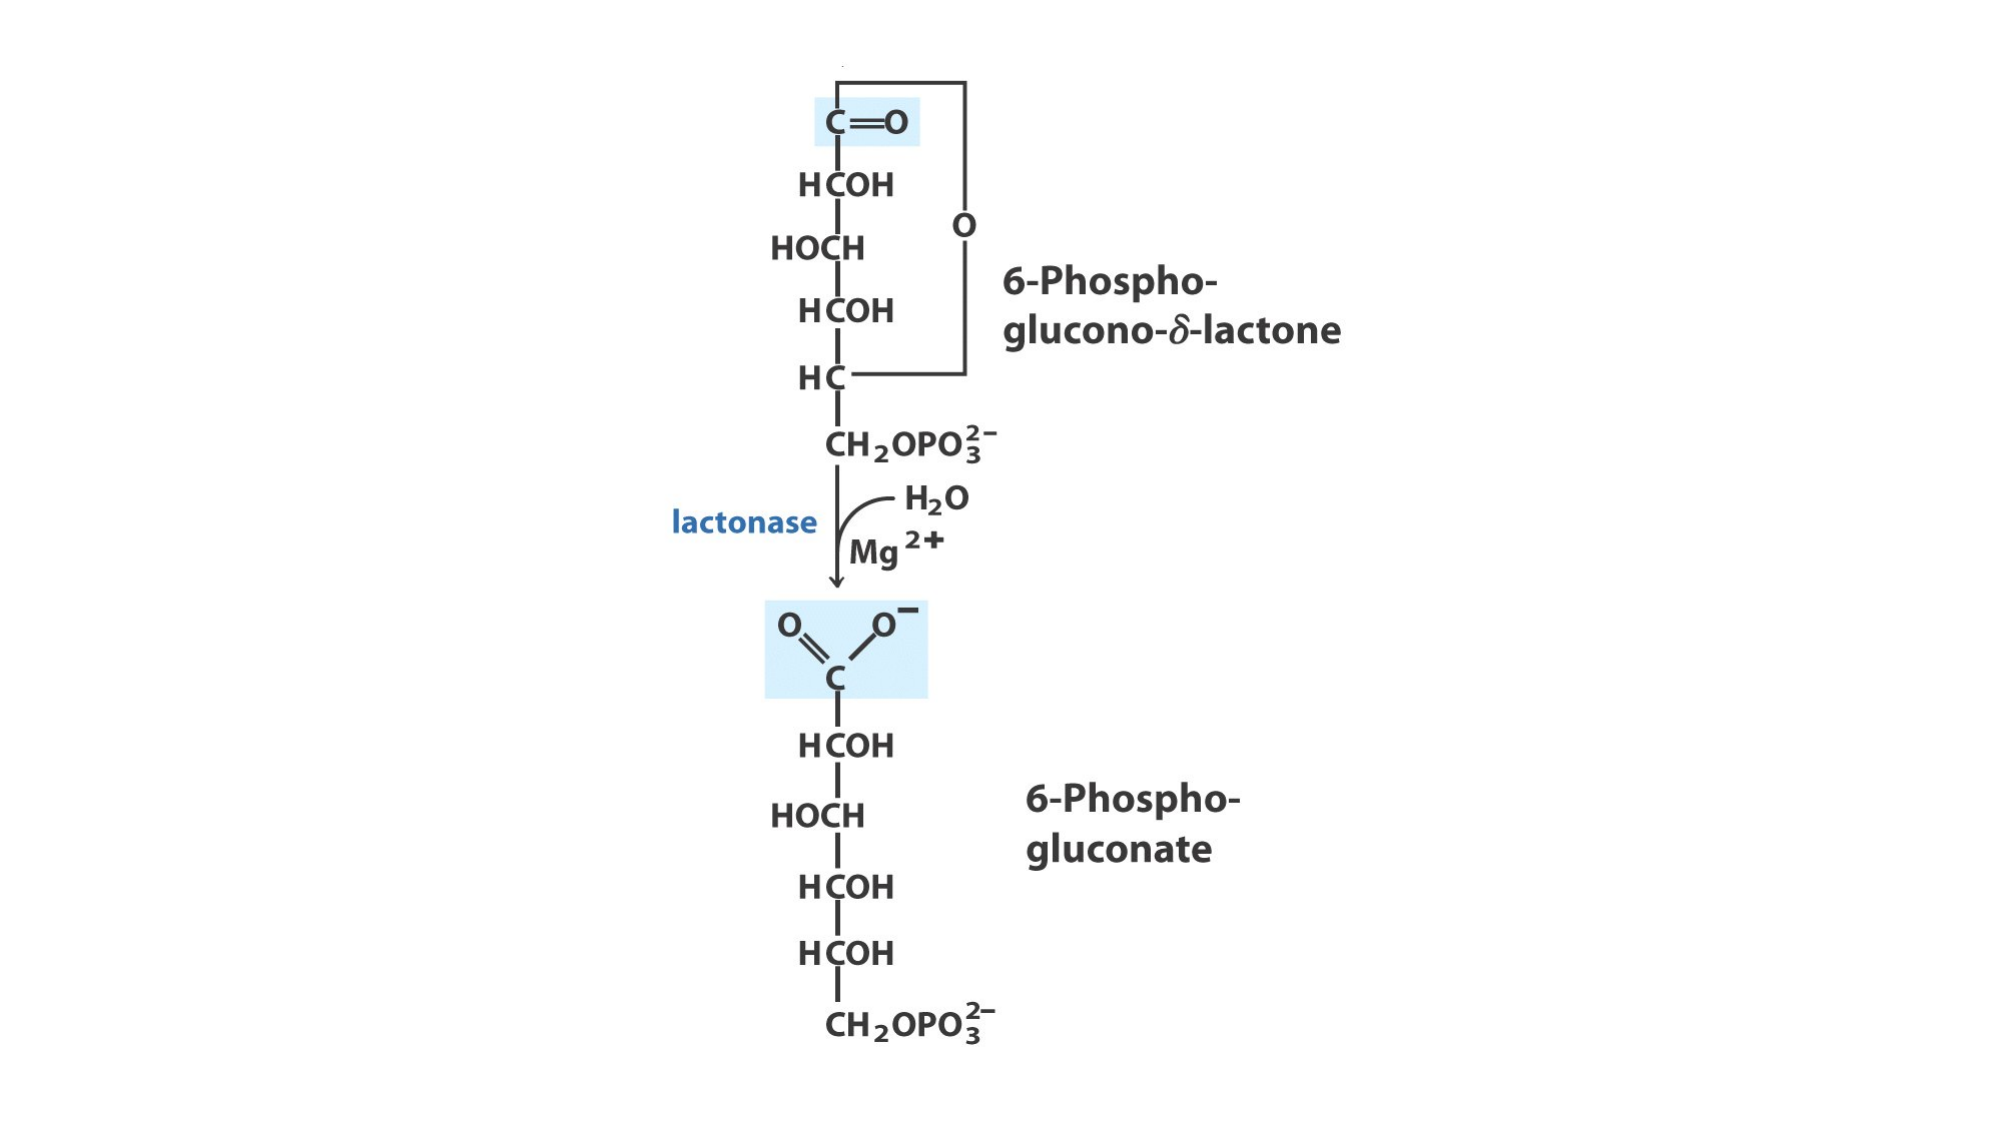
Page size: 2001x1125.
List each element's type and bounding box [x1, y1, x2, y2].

picture [633, 62, 1366, 1063]
